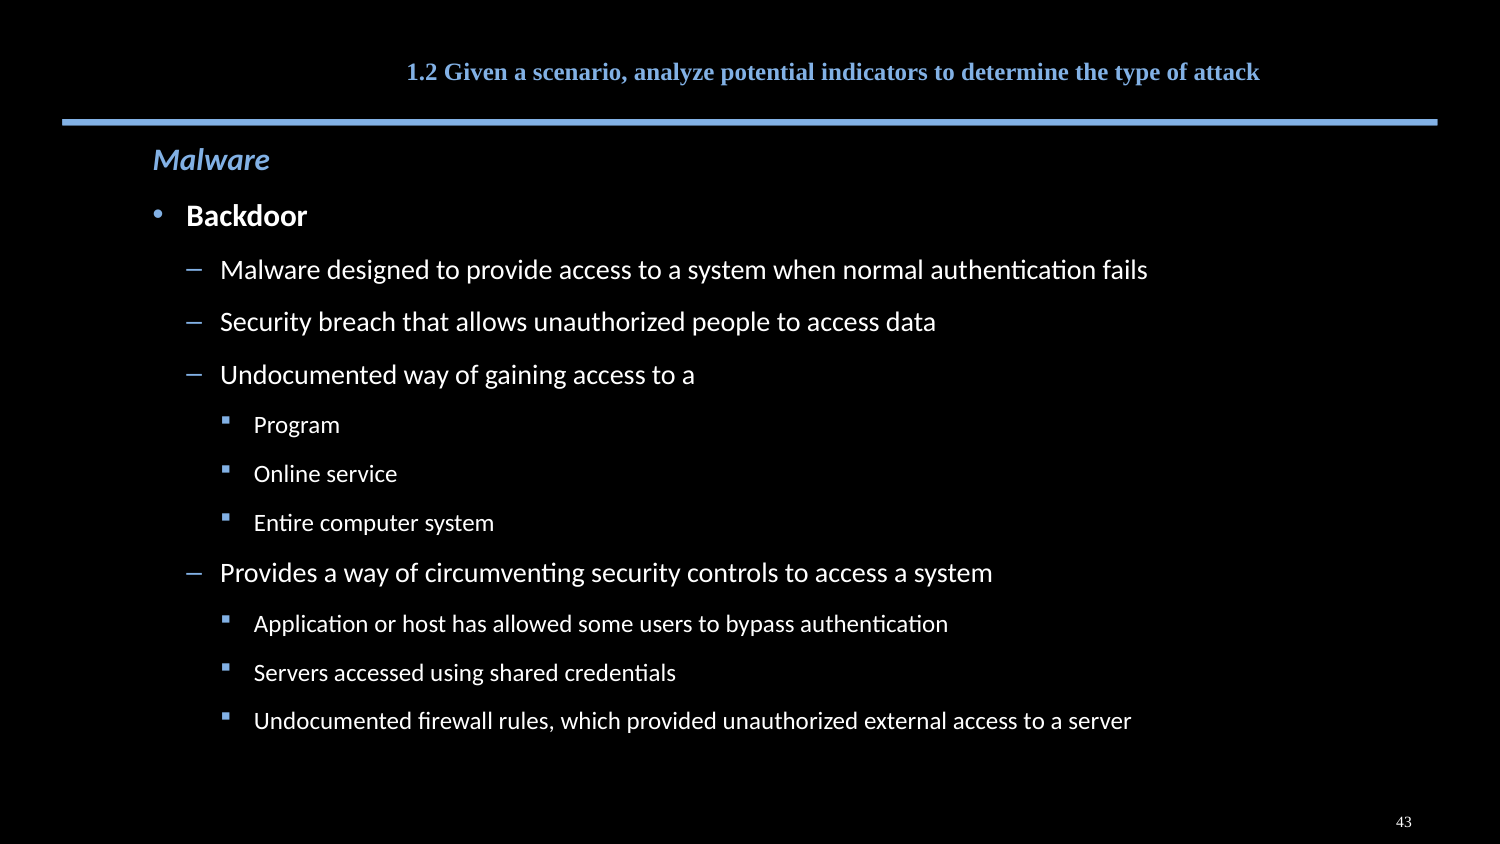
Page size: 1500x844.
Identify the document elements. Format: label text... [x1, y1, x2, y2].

list Malware Backdoor Malware designed to provide access to a system when normal authentication fails Security breach that allows unauthorized people to access data Undocumented way of gaining access to a Program Online service Entire computer system Provides a way of circumventing security controls to access a system Application or host has allowed some users to bypass authentication Servers accessed using shared credentials Undocumented firewall rules, which provided unauthorized external access to a server [137, 131, 1187, 788]
title 1.2 Given a scenario, analyze potential indicators to determine the type of attack [227, 9, 1440, 132]
slide_number 43 [1310, 802, 1499, 841]
